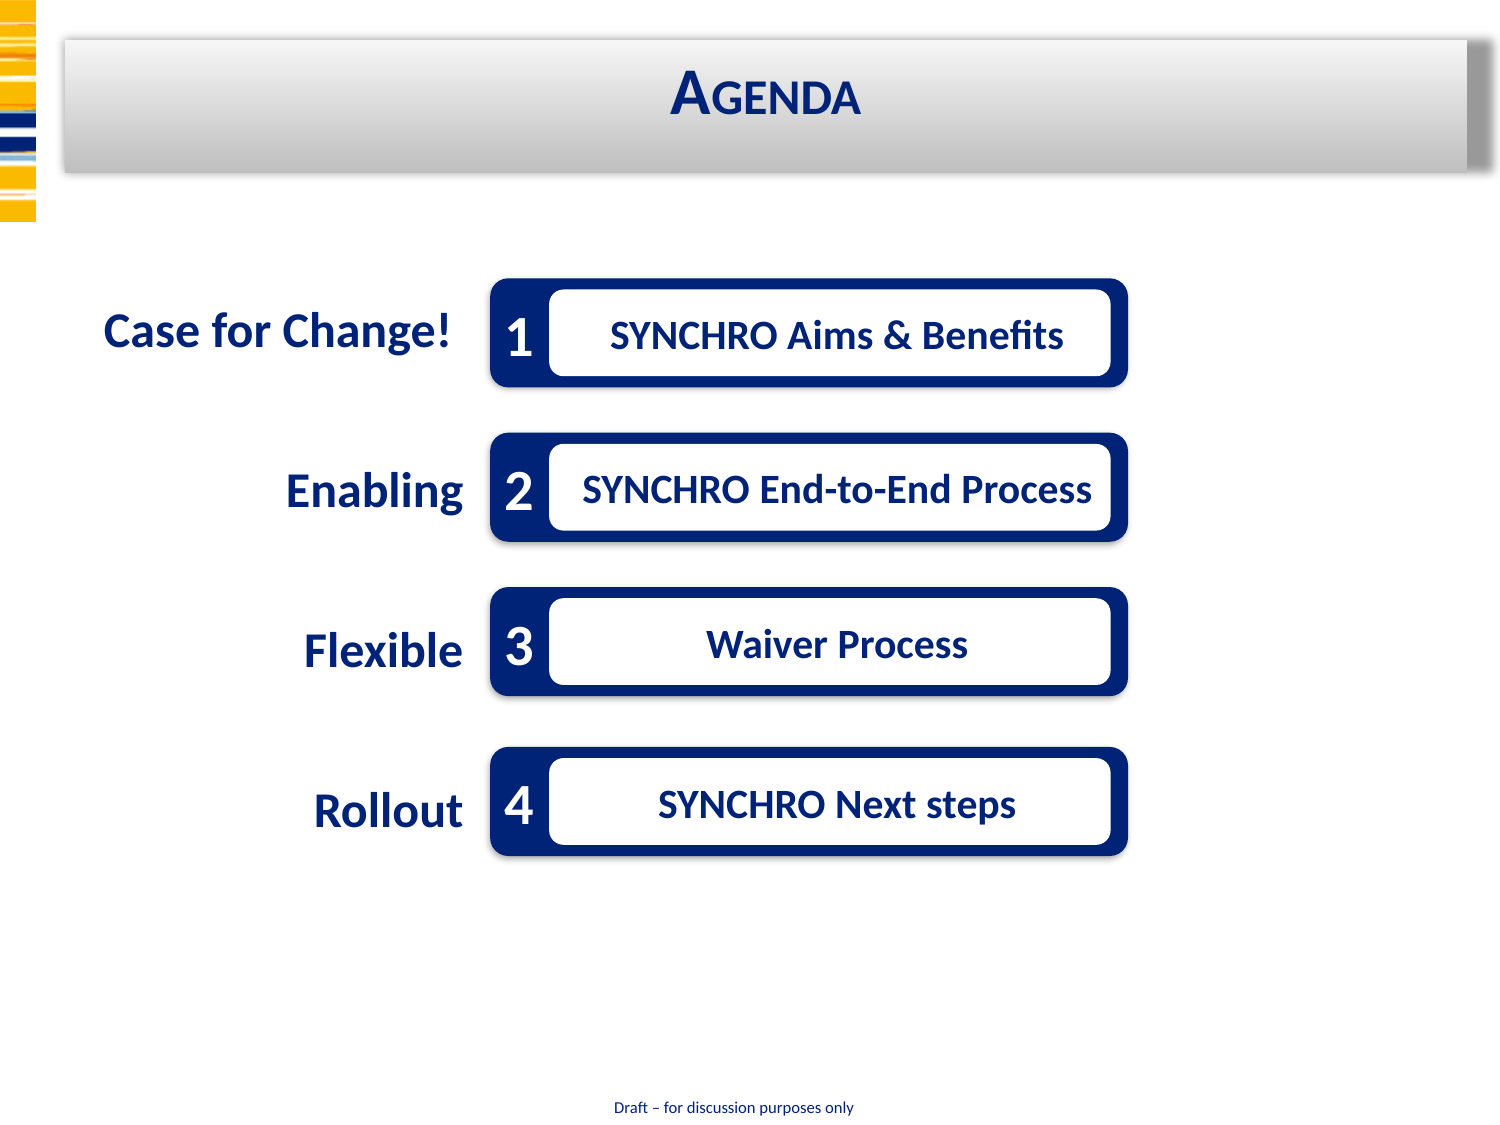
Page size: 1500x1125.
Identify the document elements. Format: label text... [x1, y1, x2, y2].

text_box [489, 586, 1129, 697]
text_box Case for Change! Enabling Flexible Rollout [70, 290, 479, 845]
picture [0, 0, 36, 222]
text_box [489, 278, 1129, 388]
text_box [489, 746, 1129, 857]
text_box Agenda [64, 40, 1467, 173]
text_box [489, 432, 1129, 542]
